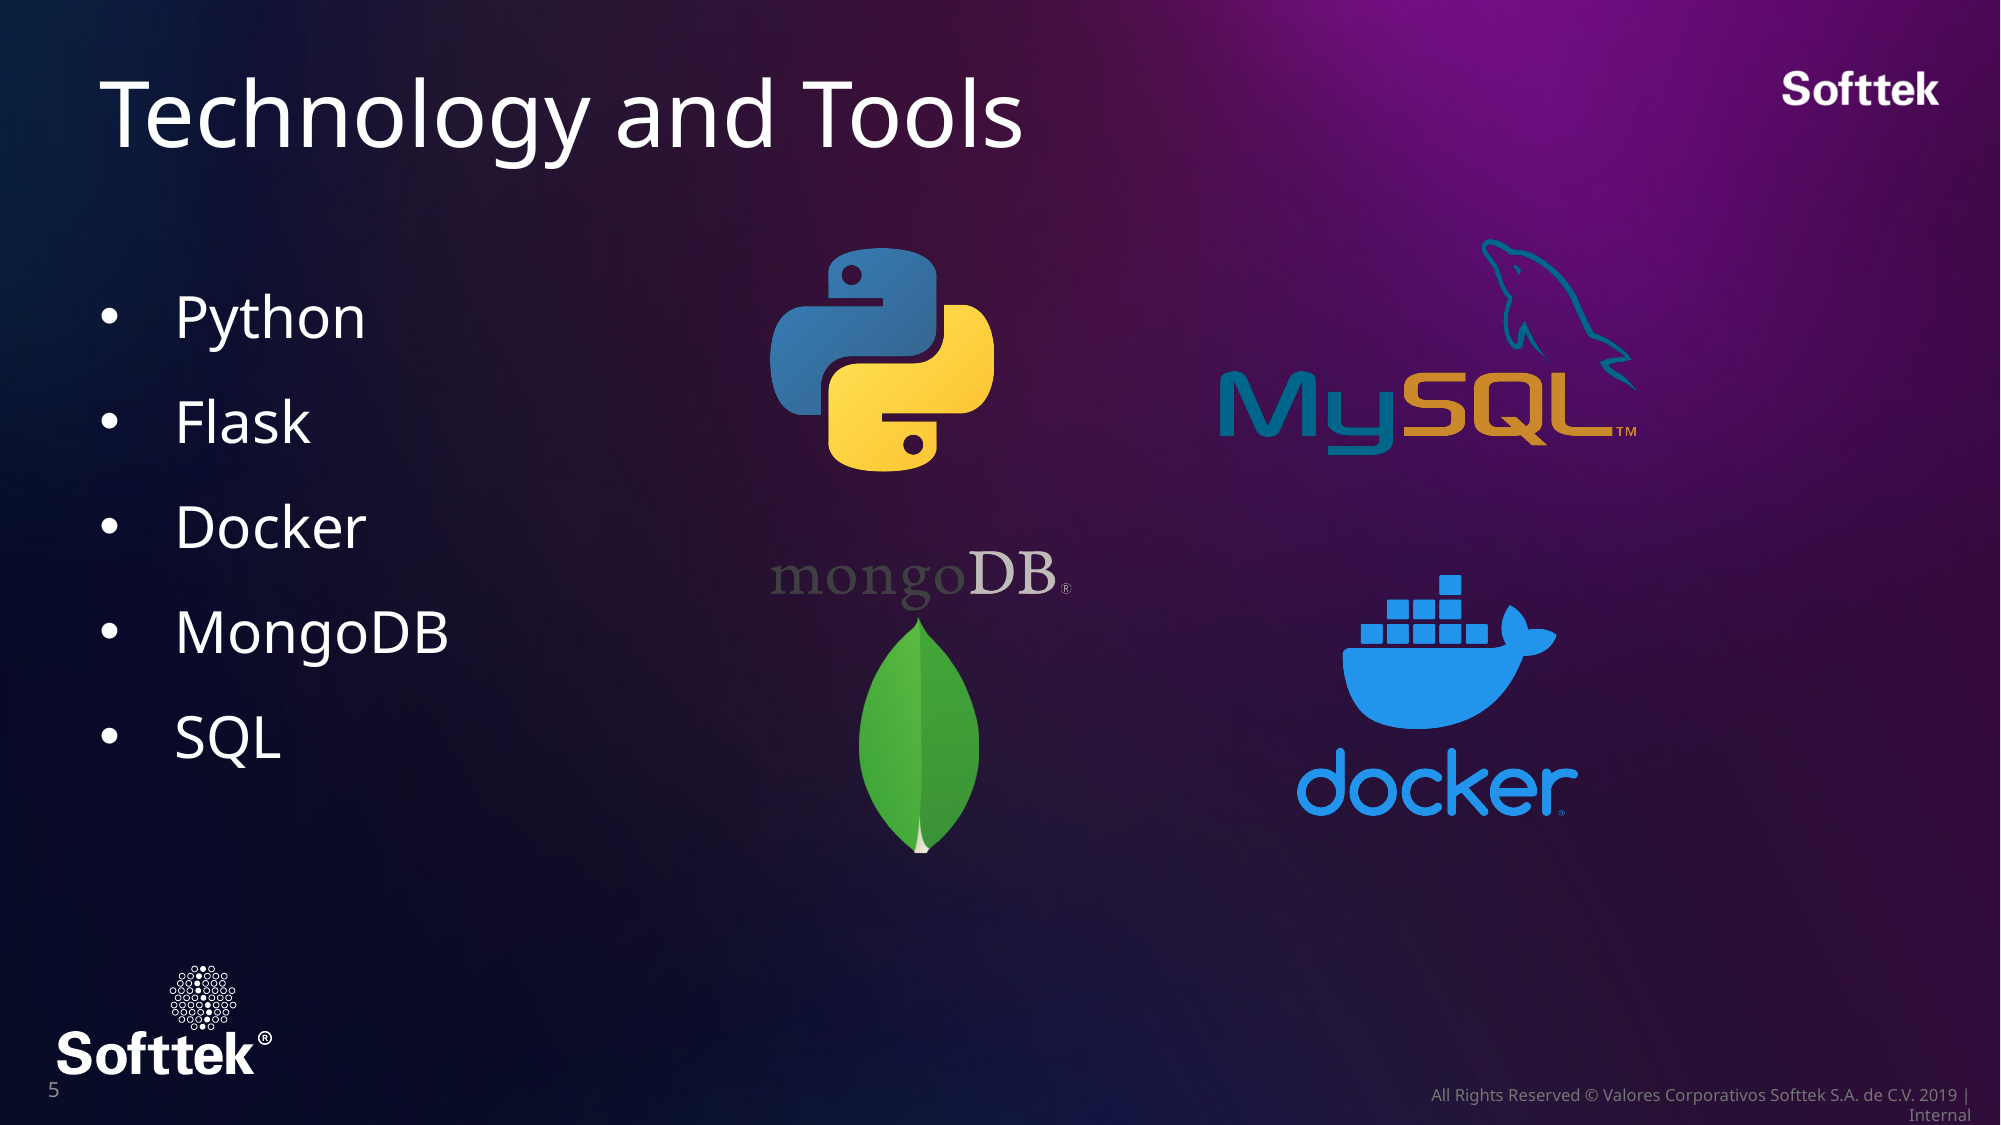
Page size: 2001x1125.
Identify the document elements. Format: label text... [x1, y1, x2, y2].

text_box Technology and Tools [84, 61, 1438, 170]
text_box Python Flask Docker MongoDB SQL [84, 238, 1902, 915]
picture [0, 0, 2001, 1125]
